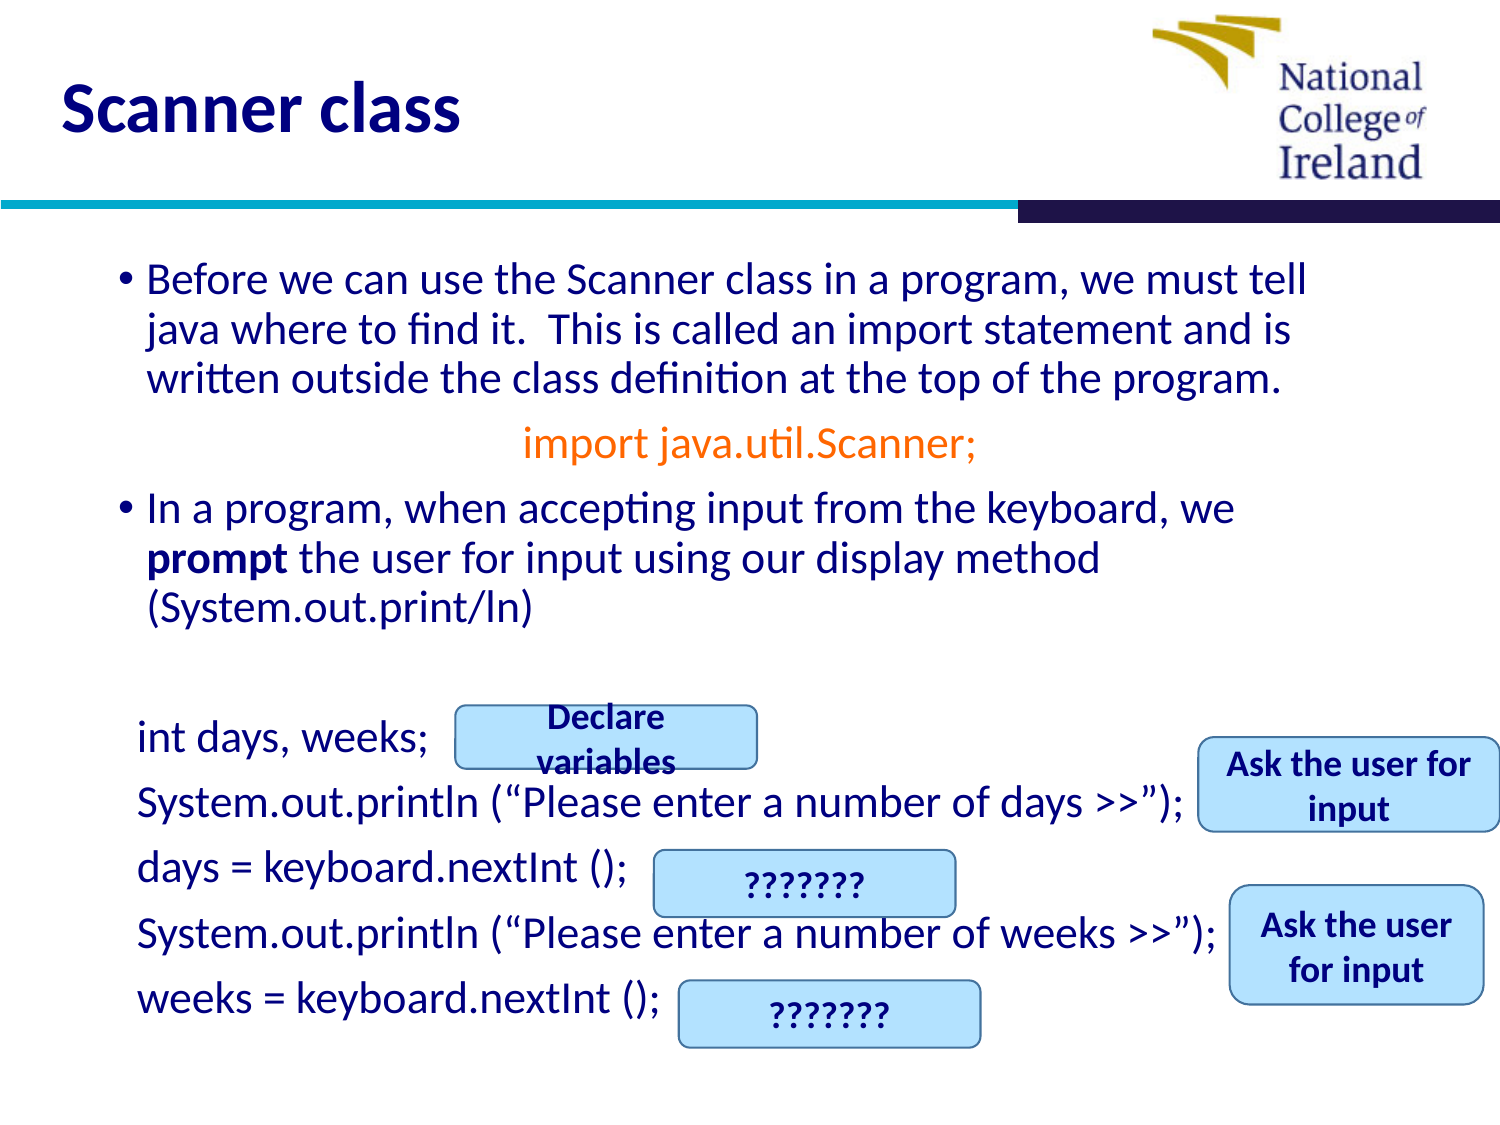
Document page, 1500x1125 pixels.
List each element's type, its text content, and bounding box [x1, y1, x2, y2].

list Before we can use the Scanner class in a program, we must tell java where to find it. This is called an import statement and is written outside the class definition at the top of the program. import java.util.Scanner; In a program, when accepting input from the keyboard, we prompt the user for input using our display method (System.out.print/ln) int days, weeks; System.out.println (“Please enter a number of days >>”); days = keyboard.nextInt (); System.out.println (“Please enter a number of weeks >>”); weeks = keyboard.nextInt (); [103, 247, 1397, 962]
title Scanner class [46, 36, 1128, 182]
text_box Ask the user for input [1197, 736, 1500, 833]
text_box Declare variables [454, 704, 759, 770]
text_box ??????? [677, 979, 982, 1049]
text_box ??????? [652, 848, 957, 919]
text_box Ask the user for input [1228, 884, 1485, 1006]
